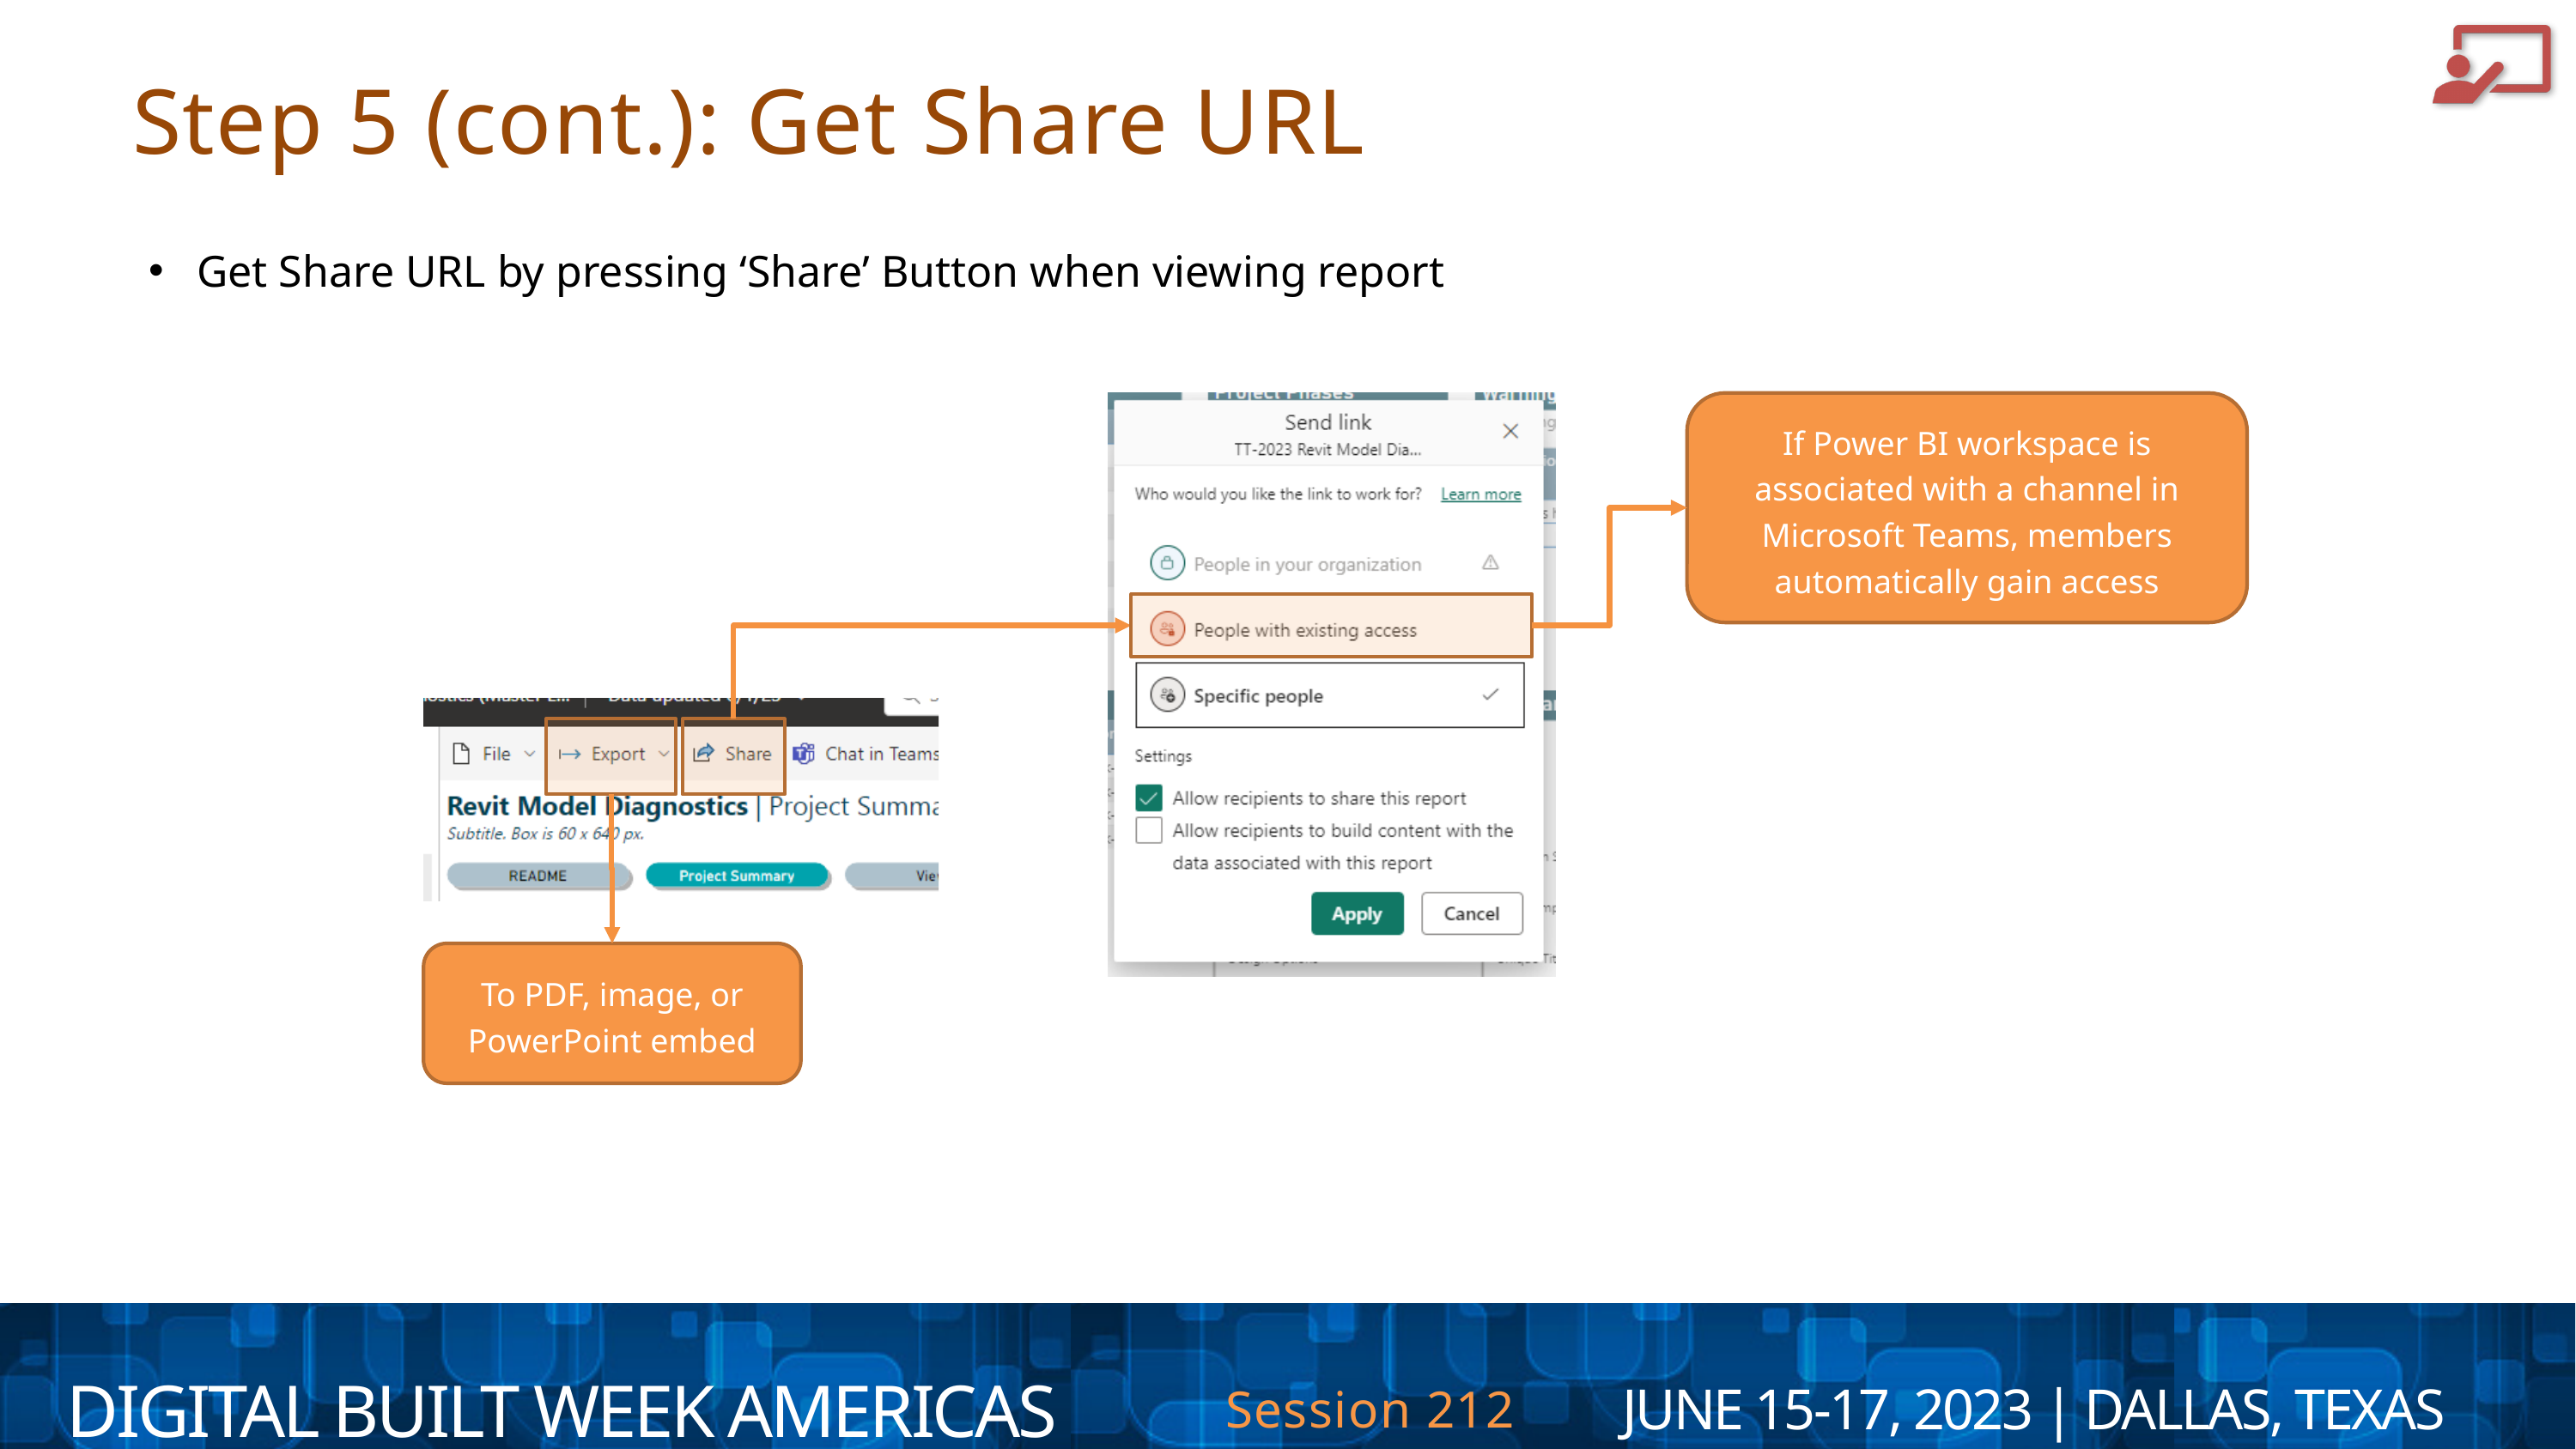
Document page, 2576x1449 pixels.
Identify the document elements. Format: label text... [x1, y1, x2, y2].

picture [0, 1303, 2576, 1449]
picture [1107, 392, 1557, 977]
text_box To PDF, image, or PowerPoint embed [422, 941, 803, 1086]
text_box Get Share URL by pressing ‘Share’ Button when viewing report [149, 233, 1517, 295]
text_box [885, 473, 980, 871]
picture [2427, 0, 2556, 130]
text_box Step 5 (cont.): Get Share URL [132, 75, 2276, 172]
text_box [1531, 507, 1687, 626]
picture [422, 697, 939, 901]
text_box If Power BI workspace is associated with a channel in Microsoft Teams, members automatically gain access [1685, 391, 2250, 625]
